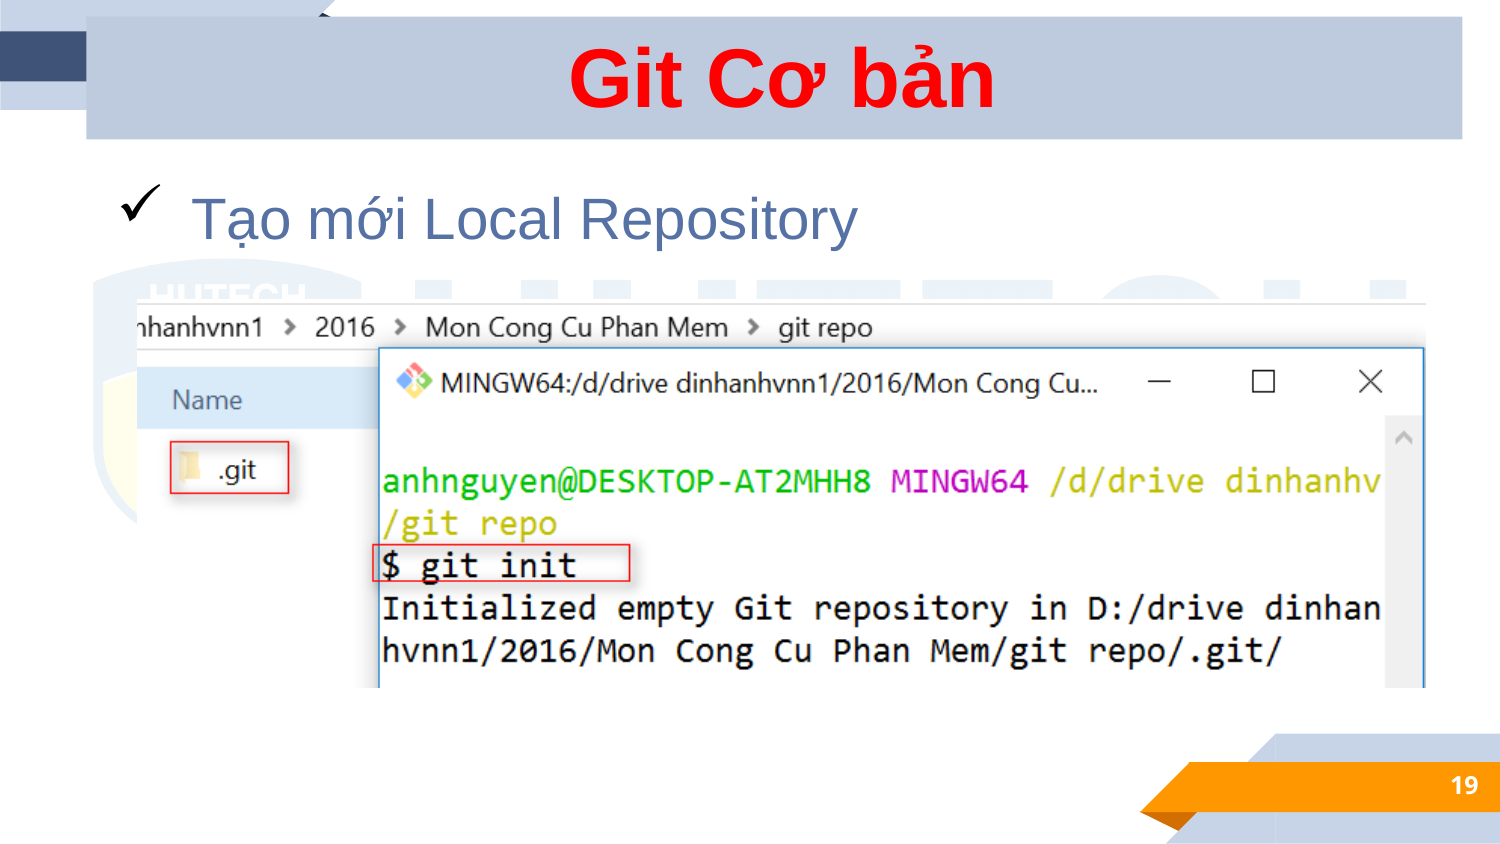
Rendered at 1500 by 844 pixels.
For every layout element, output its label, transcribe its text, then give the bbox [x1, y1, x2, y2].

slide_number 19 [1249, 760, 1494, 813]
text_box Tạo mới Local Repository [101, 173, 1478, 429]
picture [0, 181, 1500, 688]
text_box Git Cơ bản [86, 16, 1463, 140]
